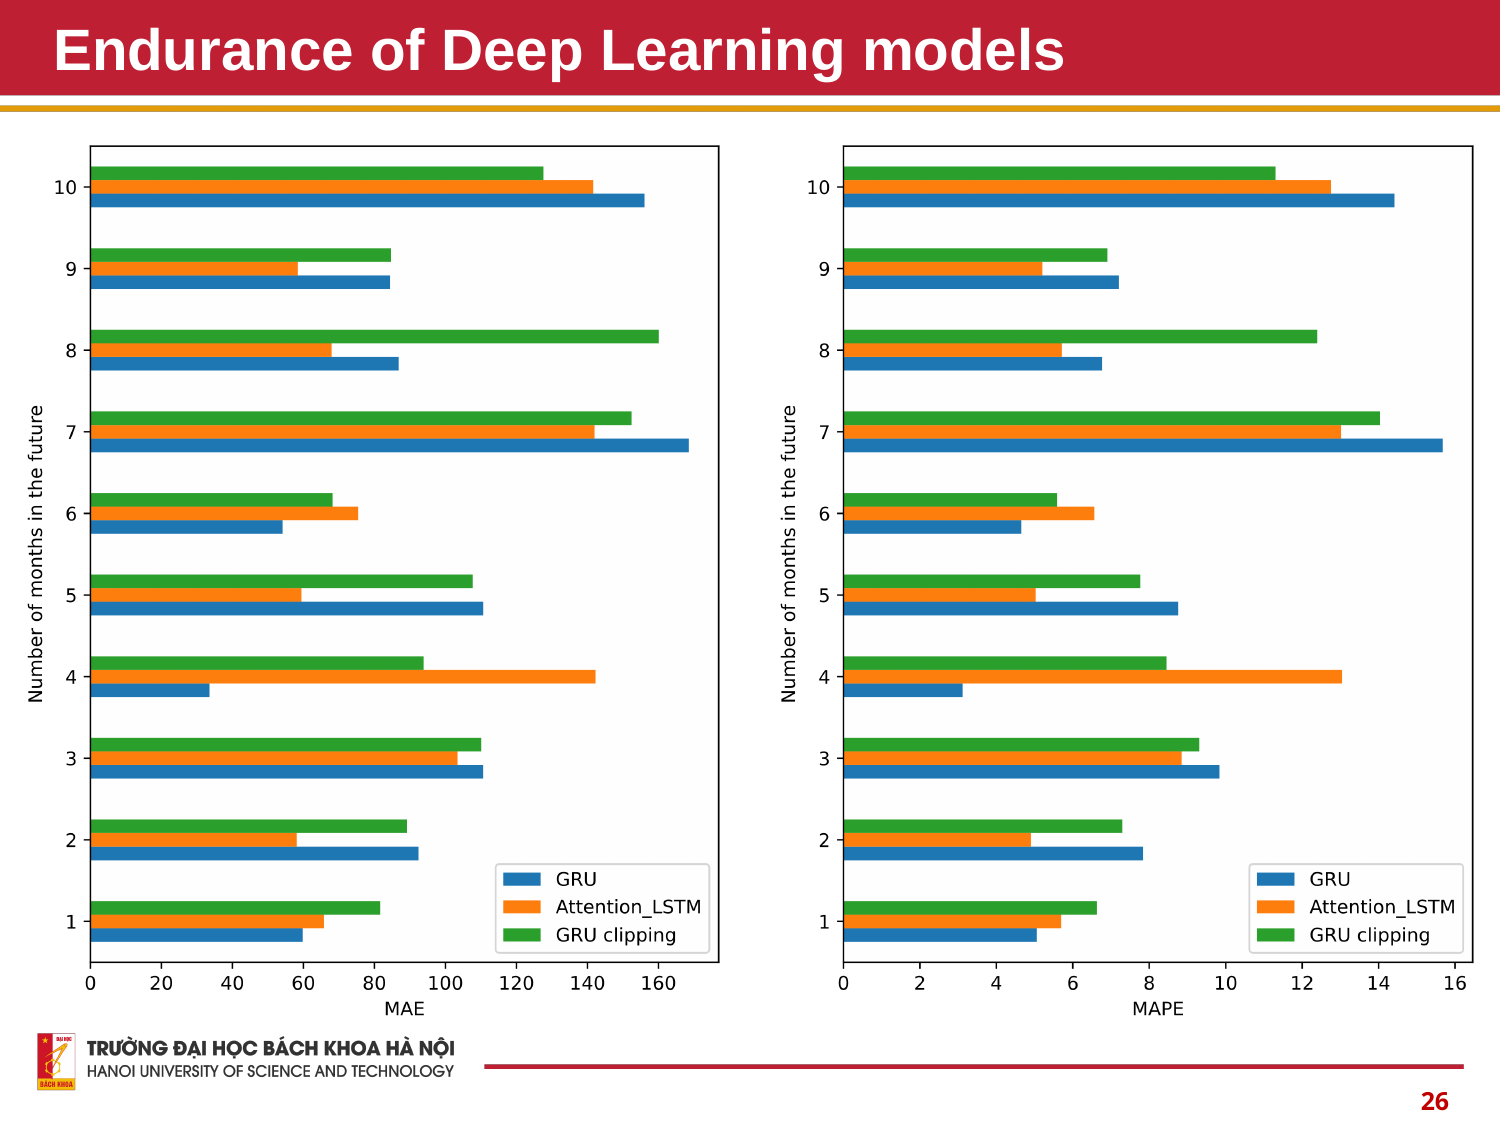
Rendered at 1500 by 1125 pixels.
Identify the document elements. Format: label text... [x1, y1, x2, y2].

slide_number 26 [1126, 1078, 1464, 1125]
picture [0, 0, 1500, 1125]
title Endurance of Deep Learning models [38, 12, 1462, 87]
